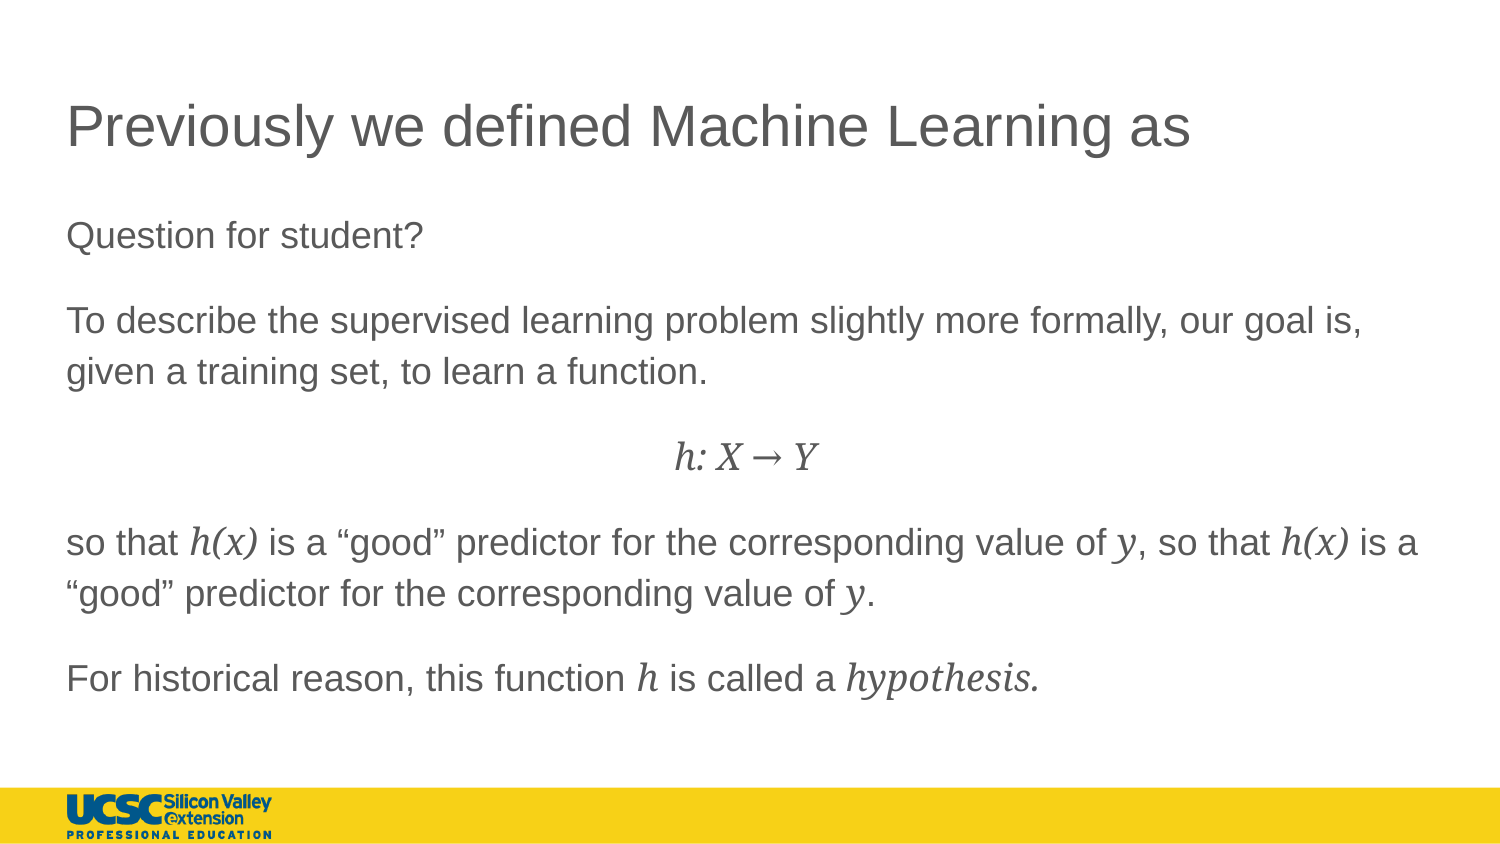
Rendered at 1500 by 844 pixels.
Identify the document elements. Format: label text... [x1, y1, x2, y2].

picture [60, 787, 277, 844]
list Question for student? To describe the supervised learning problem slightly more formally, our goal is, given a training set, to learn a function. h: X → Y so that h(x) is a “good” predictor for the corresponding value of y, so that h(x) is a “good” predictor for the corresponding value of y. For historical reason, this function h is called a hypothesis. [51, 189, 1449, 750]
title Previously we defined Machine Learning as [51, 72, 1449, 167]
